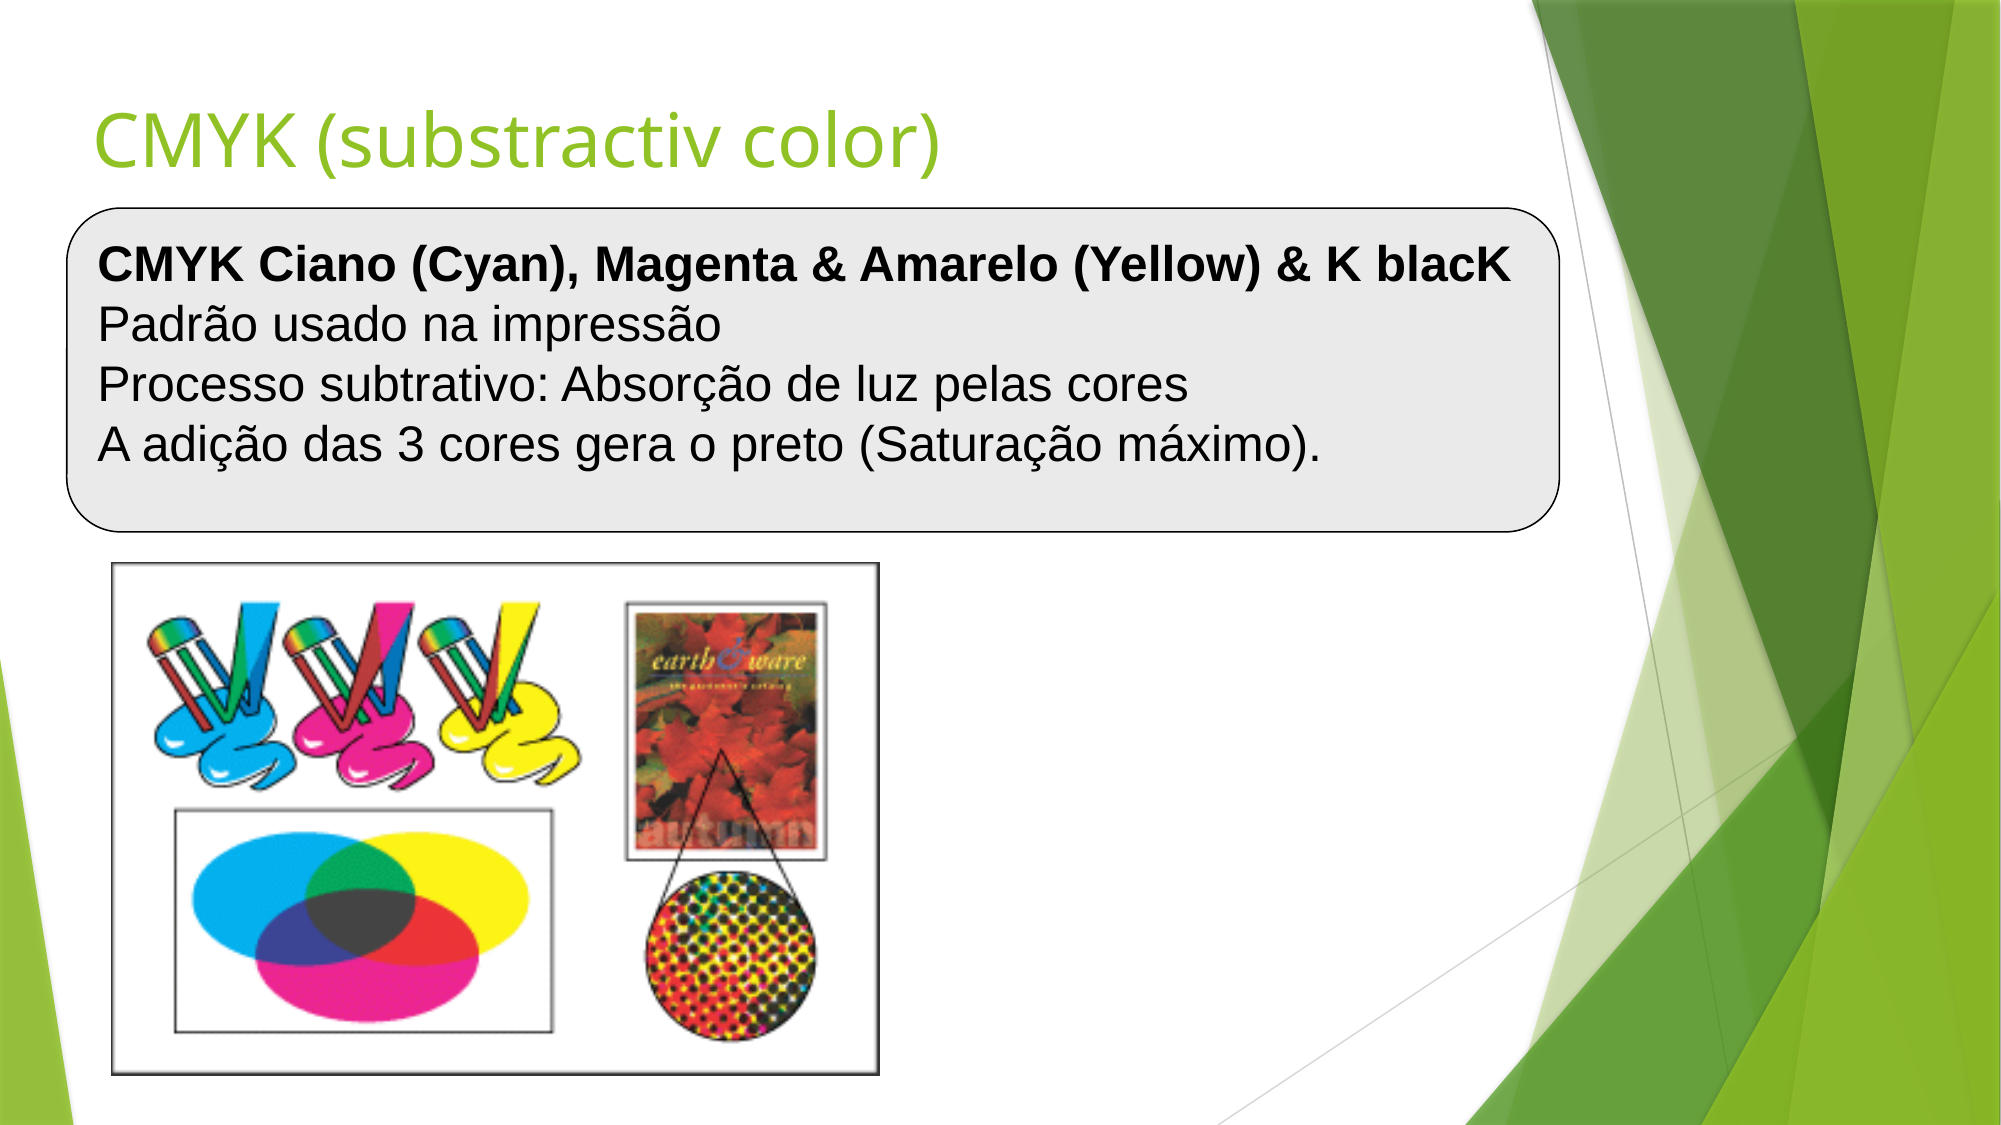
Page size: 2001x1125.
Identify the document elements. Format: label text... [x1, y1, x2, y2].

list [110, 561, 881, 1077]
title CMYK (substractiv color) [77, 84, 1488, 209]
text_box CMYK Ciano (Cyan), Magenta & Amarelo (Yellow) & K blacK Padrão usado na impressão Processo subtrativo: Absorção de luz pelas cores A adição das 3 cores gera o preto (Saturação máximo). [66, 208, 1560, 532]
